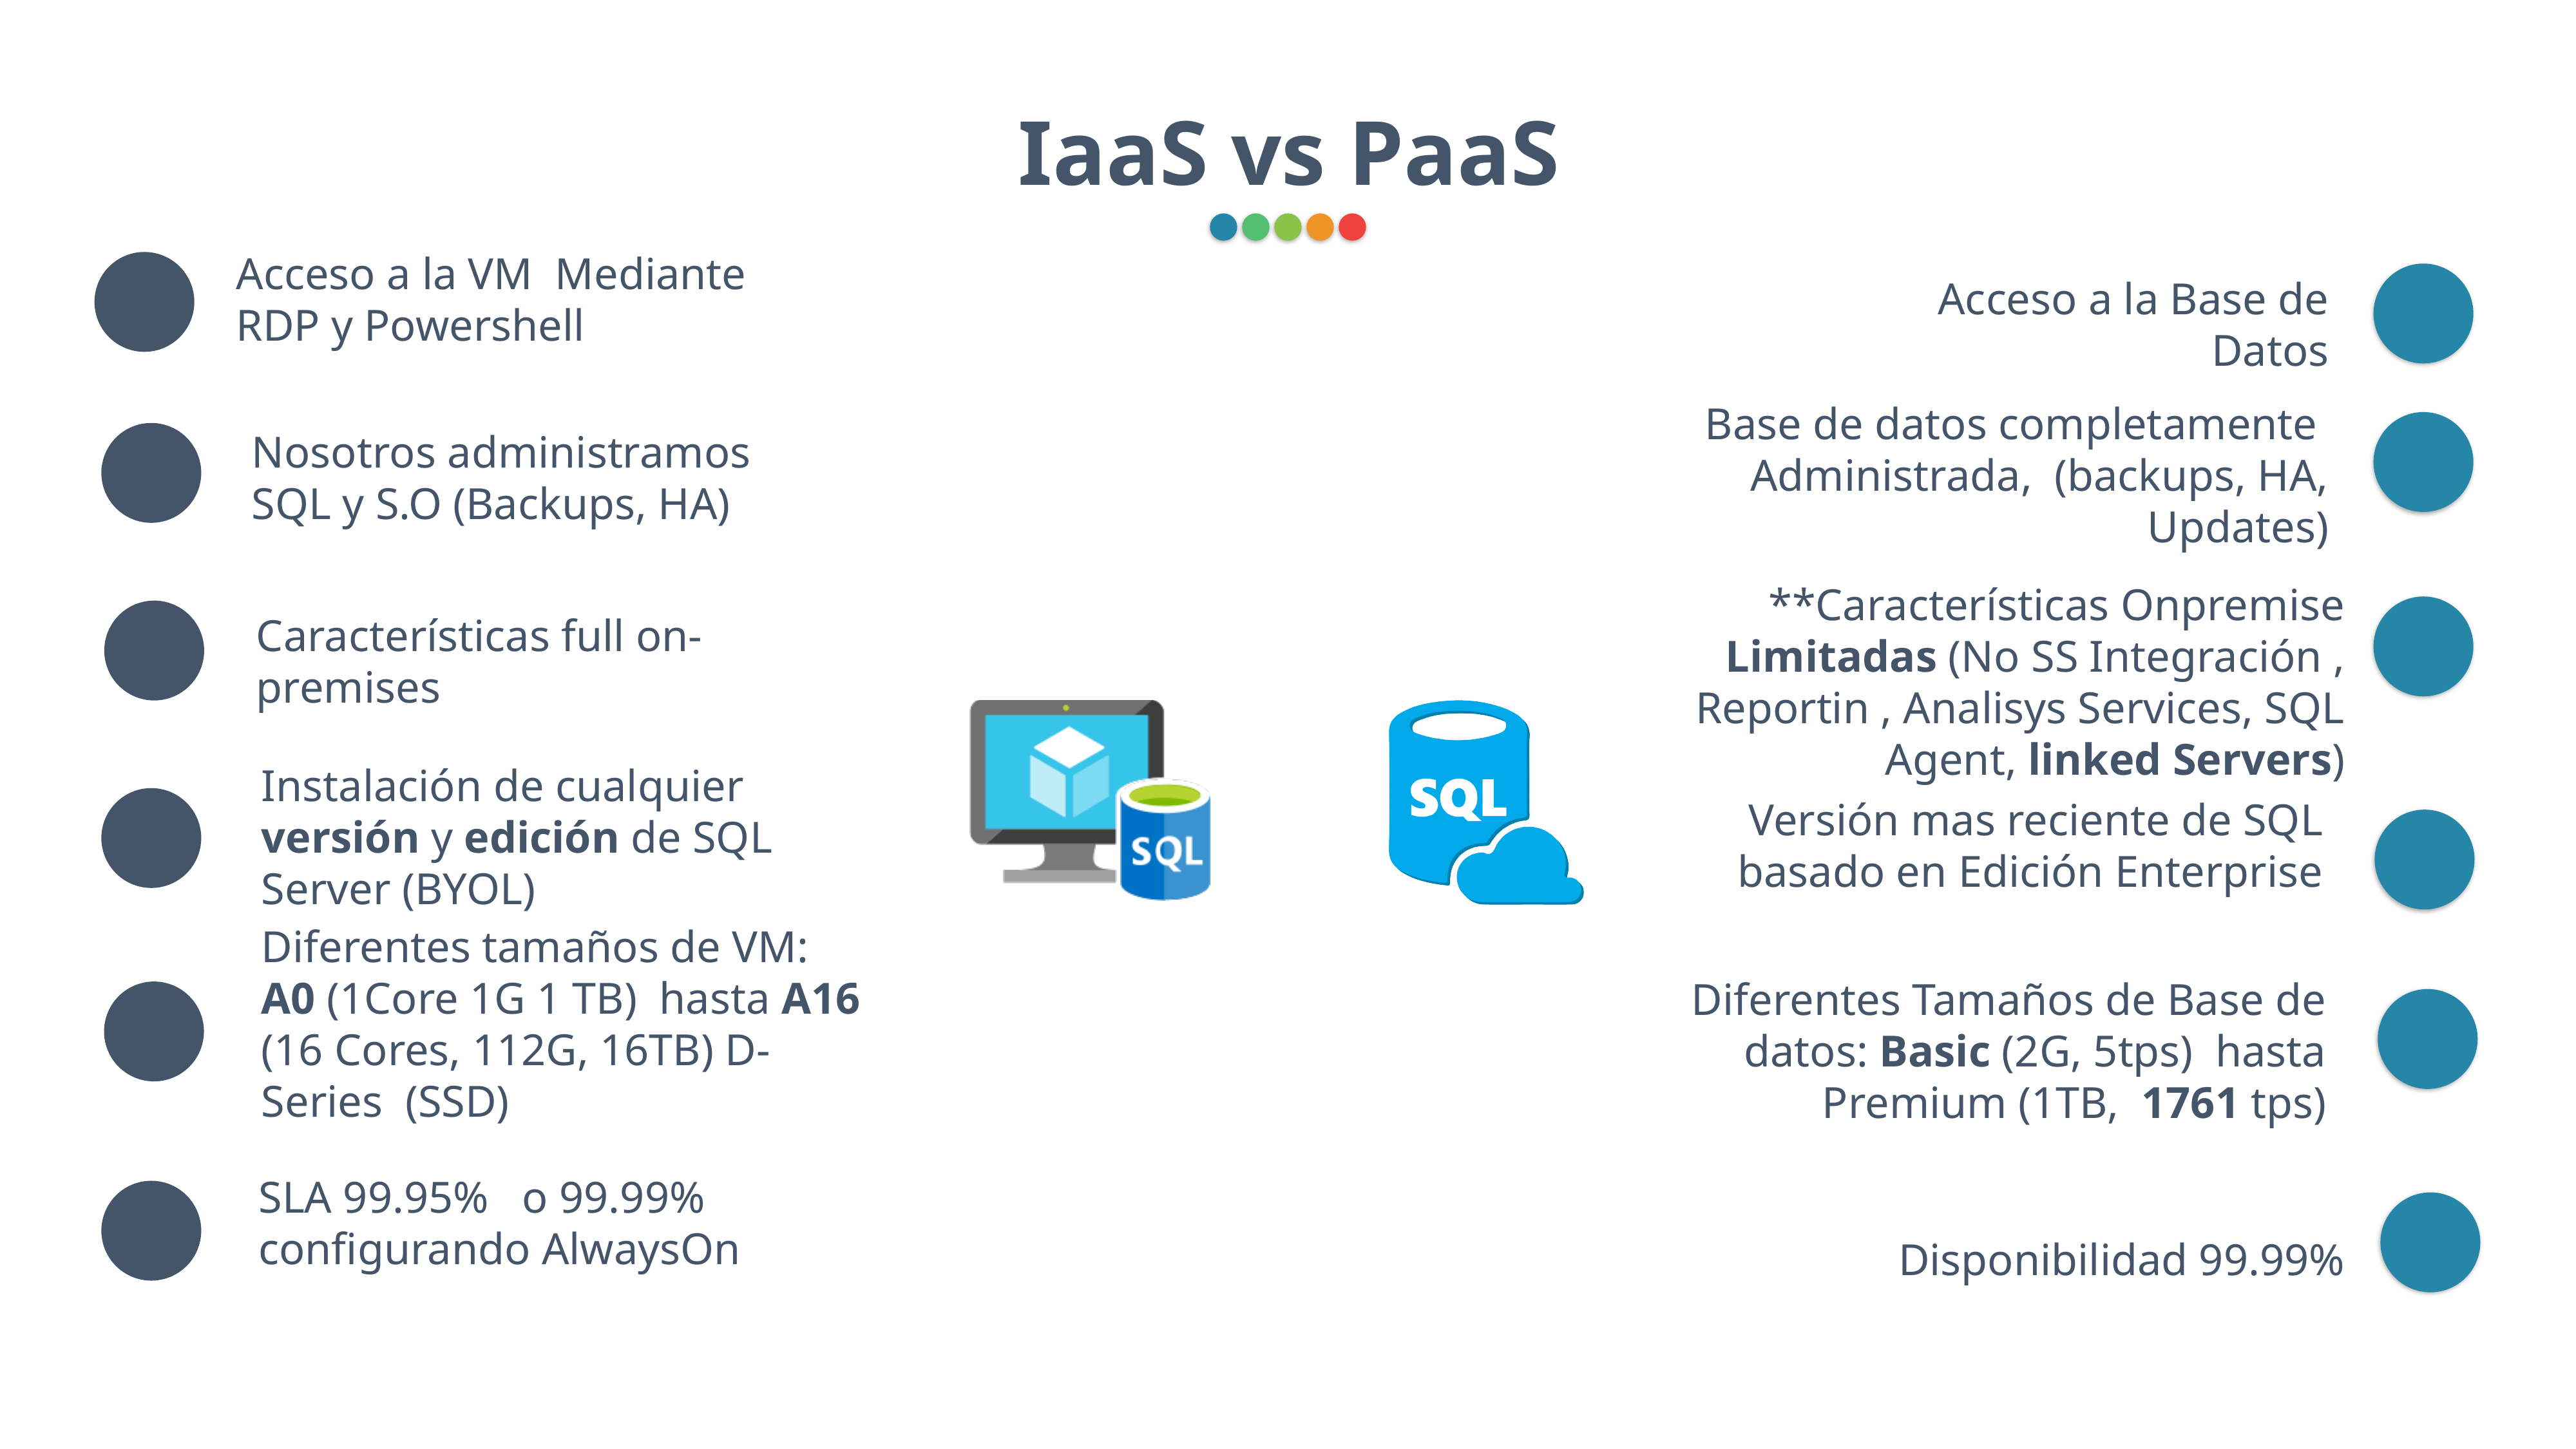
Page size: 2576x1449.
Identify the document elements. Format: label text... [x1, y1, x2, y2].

text_box Acceso a la Base de Datos [1824, 267, 2339, 379]
text_box **Características Onpremise Limitadas (No SS Integración , Reportin , Analisys Services, SQL Agent, linked Servers) [1587, 573, 2355, 789]
text_box Nosotros administramos SQL y S.O (Backups, HA) [242, 424, 810, 528]
text_box Instalación de cualquier versión y edición de SQL Server (BYOL) [251, 758, 880, 913]
picture [1389, 700, 1447, 726]
text_box Versión mas reciente de SQL basado en Edición Enterprise [1639, 788, 2333, 901]
picture [1389, 700, 1585, 905]
text_box Diferentes tamaños de VM: A0 (1Core 1G 1 TB) hasta A16 (16 Cores, 112G, 16TB) D-Series (SSD) [251, 919, 880, 1126]
text_box [94, 252, 195, 352]
picture [1440, 779, 1480, 820]
text_box [2374, 809, 2476, 911]
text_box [1209, 213, 1366, 242]
picture [1411, 779, 1438, 817]
text_box SLA 99.95% o 99.99% configurando AlwaysOn [249, 1170, 877, 1274]
picture [966, 700, 1210, 904]
text_box Base de datos completamente Administrada, (backups, HA, Updates) [1587, 392, 2339, 556]
text_box [2380, 1191, 2481, 1293]
picture [1483, 780, 1506, 816]
text_box [2372, 412, 2474, 513]
text_box Acceso a la VM Mediante RDP y Powershell [226, 246, 766, 401]
text_box [2372, 596, 2474, 697]
text_box IaaS vs PaaS [1018, 96, 1560, 203]
picture [1413, 714, 1505, 740]
text_box [104, 981, 204, 1082]
text_box [2372, 263, 2474, 365]
text_box Diferentes Tamaños de Base de datos: Basic (2G, 5tps) hasta Premium (1TB, 1761 tps) [1641, 967, 2336, 1132]
text_box Disponibilidad 99.99% [1661, 1227, 2355, 1289]
text_box [101, 788, 202, 888]
text_box [104, 600, 204, 701]
text_box [101, 422, 202, 523]
text_box Características full on-premises [246, 608, 773, 712]
text_box [2377, 989, 2479, 1090]
text_box [101, 1180, 202, 1281]
